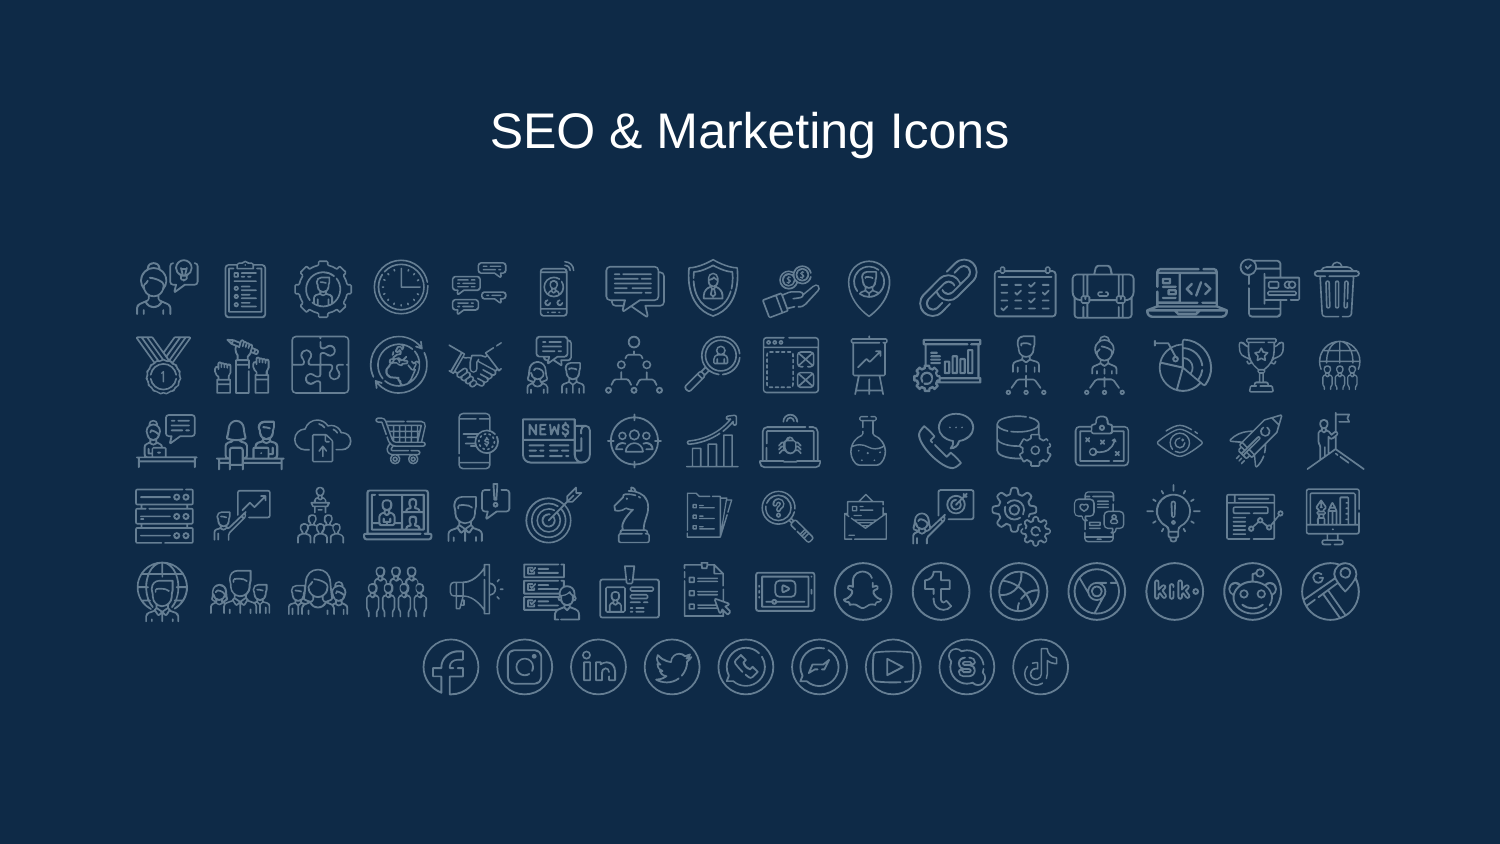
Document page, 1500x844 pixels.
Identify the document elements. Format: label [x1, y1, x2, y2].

text_box [362, 489, 433, 541]
text_box [448, 341, 503, 388]
text_box [1306, 411, 1365, 471]
text_box [525, 486, 583, 544]
text_box [989, 561, 1049, 621]
text_box [991, 486, 1052, 547]
text_box [917, 412, 975, 470]
text_box [366, 566, 428, 618]
text_box [1228, 414, 1283, 468]
text_box [135, 259, 199, 316]
text_box [1067, 561, 1127, 621]
text_box [1239, 258, 1301, 318]
text_box [847, 260, 891, 318]
text_box [1083, 335, 1126, 396]
text_box [1305, 488, 1361, 546]
text_box [643, 638, 701, 696]
text_box [1074, 415, 1130, 467]
text_box [1073, 491, 1125, 543]
text_box [296, 486, 345, 544]
text_box [1012, 638, 1070, 696]
text_box [374, 417, 427, 465]
text_box [993, 266, 1057, 318]
text_box [606, 413, 663, 469]
text_box [521, 418, 592, 464]
text_box [215, 419, 285, 471]
text_box [224, 260, 267, 319]
text_box [213, 489, 271, 541]
text_box [522, 563, 581, 621]
text_box [1153, 338, 1213, 392]
text_box [449, 563, 505, 615]
text_box [843, 493, 888, 541]
text_box [569, 638, 628, 696]
text_box [294, 260, 353, 319]
text_box [1005, 335, 1047, 396]
text_box [762, 336, 820, 394]
text_box [1313, 261, 1361, 318]
text_box [451, 261, 507, 315]
text_box [758, 413, 822, 469]
text_box [599, 565, 661, 619]
text_box [683, 335, 741, 393]
text_box [213, 338, 271, 395]
text_box [686, 492, 733, 539]
text_box [1145, 561, 1205, 621]
text_box [1238, 337, 1285, 393]
text_box [938, 638, 996, 696]
text_box [912, 338, 982, 393]
title [117, 83, 1383, 163]
text_box [209, 569, 271, 615]
text_box [369, 335, 429, 395]
text_box [605, 265, 666, 318]
text_box [291, 335, 350, 394]
text_box [1145, 483, 1201, 543]
text_box [134, 488, 194, 544]
text_box [911, 488, 975, 545]
text_box [1156, 424, 1204, 458]
text_box [761, 490, 815, 544]
text_box [496, 638, 554, 696]
text_box [604, 335, 664, 395]
text_box [833, 561, 893, 621]
text_box [447, 482, 511, 543]
text_box [1223, 561, 1283, 621]
text_box [717, 638, 775, 696]
text_box [864, 638, 922, 696]
text_box [293, 419, 352, 463]
text_box [846, 415, 888, 467]
text_box [373, 259, 429, 315]
text_box [685, 414, 740, 468]
text_box [287, 568, 349, 616]
text_box [1145, 267, 1229, 319]
text_box [136, 561, 189, 623]
text_box [761, 265, 822, 319]
text_box [1318, 340, 1361, 391]
text_box [754, 571, 816, 613]
text_box [790, 638, 849, 696]
text_box [850, 335, 889, 396]
text_box [686, 258, 740, 318]
text_box [458, 412, 500, 470]
text_box [539, 260, 575, 317]
text_box [911, 561, 971, 621]
text_box [526, 335, 585, 395]
text_box [996, 415, 1052, 468]
text_box [135, 336, 192, 395]
text_box [1225, 493, 1284, 541]
text_box [917, 258, 980, 318]
text_box [613, 486, 651, 544]
text_box [1071, 264, 1135, 319]
text_box [1300, 561, 1361, 622]
text_box [683, 561, 732, 618]
text_box [135, 413, 198, 469]
text_box [422, 638, 480, 696]
